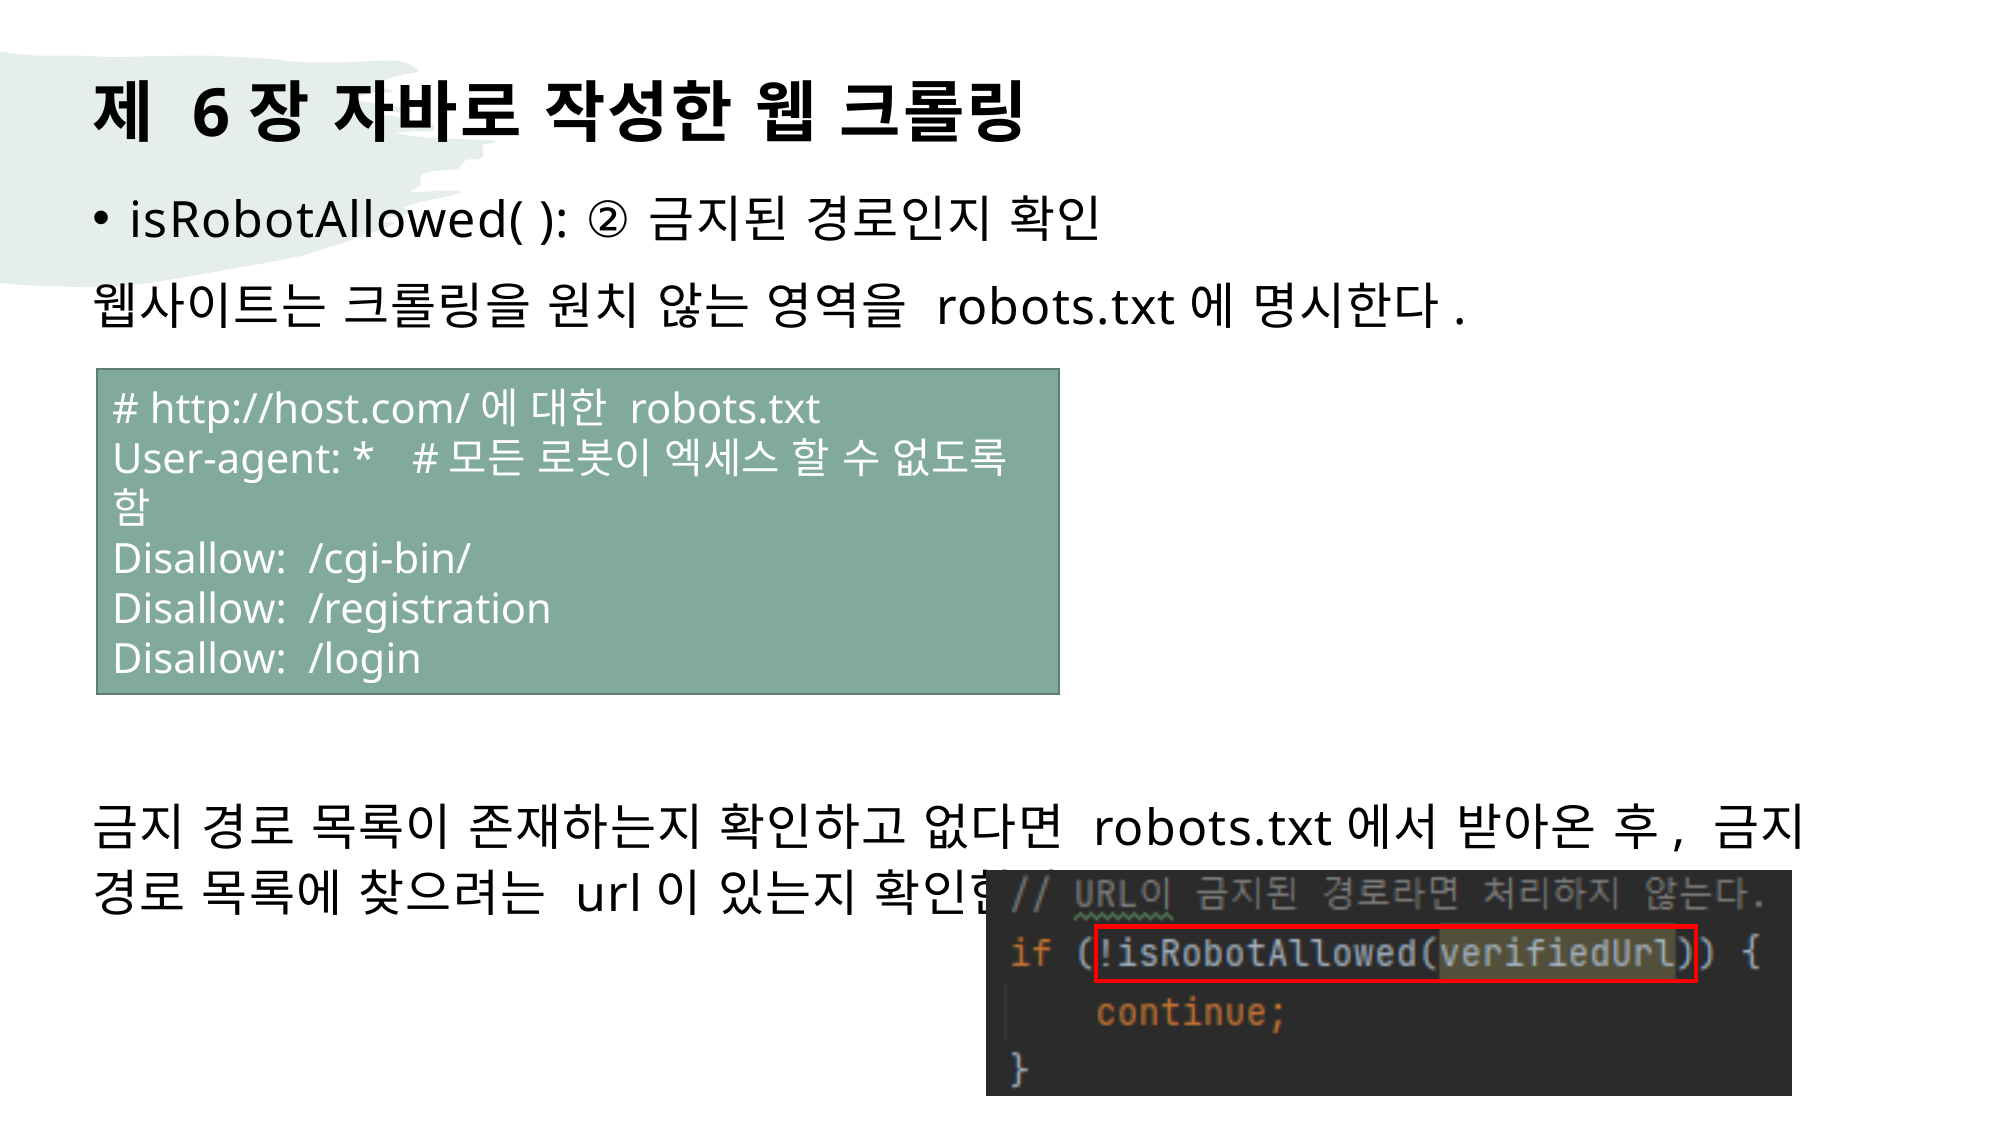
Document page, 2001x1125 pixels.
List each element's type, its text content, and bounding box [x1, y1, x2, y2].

list isRobotAllowed( ): ②금지된 경로인지 확인 웹사이트는 크롤링을 원치 않는 영역을 robots.txt에 명시한다. 금지 경로 목록이 존재하는지 확인하고 없다면 robots.txt에서 받아온 후, 금지 경로 목록에 찾으려는 url이 있는지 확인한다. [74, 163, 1919, 1096]
title 제 6장 자바로 작성한 웹 크롤링 [74, 94, 1800, 163]
picture [986, 870, 1792, 1096]
text_box # http://host.com/에 대한 robots.txt User-agent: * #모든 로봇이 엑세스 할 수 없도록 함 Disallow: /cgi-bin/ Disallow: /registration Disallow: /login [96, 368, 1060, 695]
